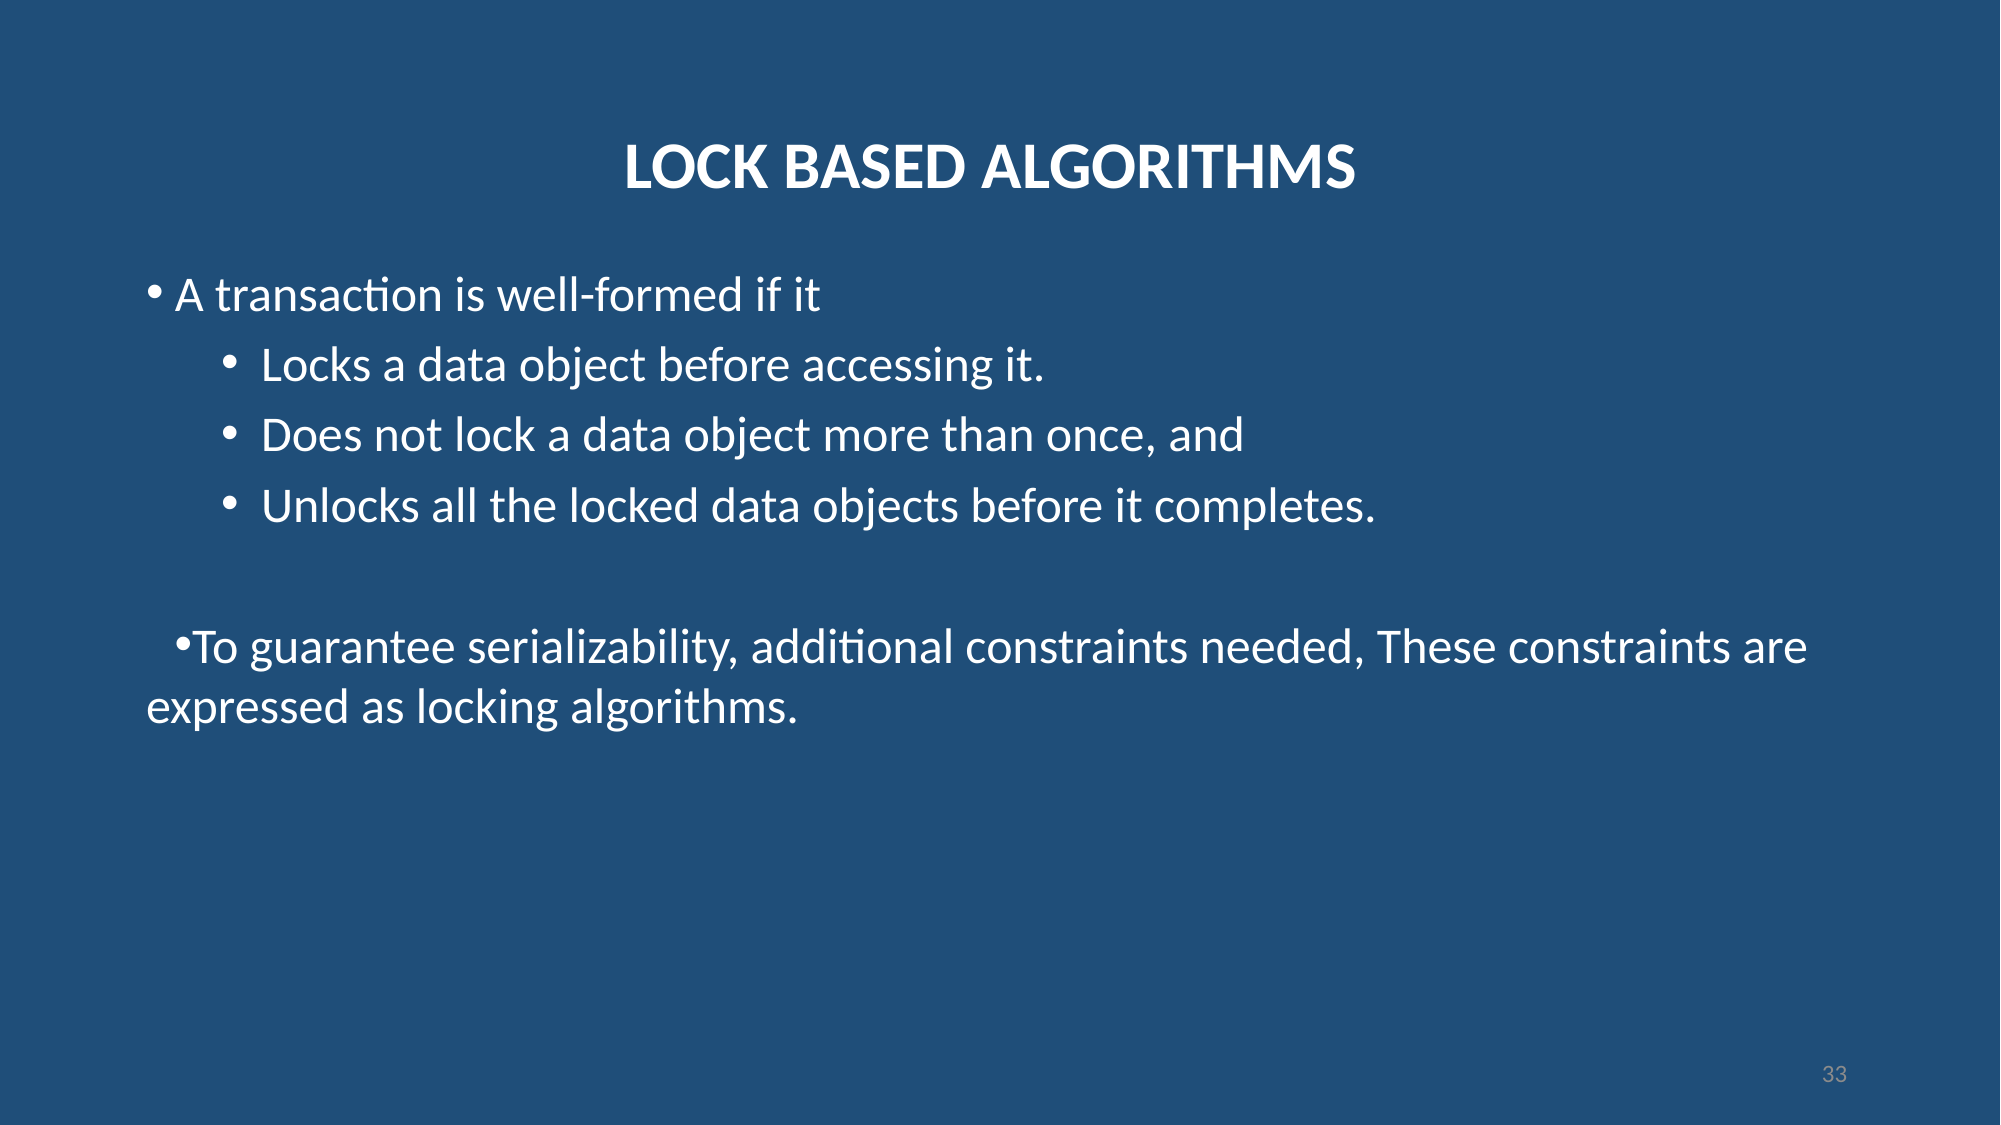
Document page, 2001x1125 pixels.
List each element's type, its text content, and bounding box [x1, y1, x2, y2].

subtitle A transaction is well-formed if it Locks a data object before accessing it. Does not lock a data object more than once, and Unlocks all the locked data objects before it completes. To guarantee serializability, additional constraints needed, These constraints are expressed as locking algorithms. [87, 253, 1912, 1020]
slide_number 33 [1412, 1042, 1863, 1103]
title LOCK BASED ALGORITHMS [233, 0, 1734, 210]
